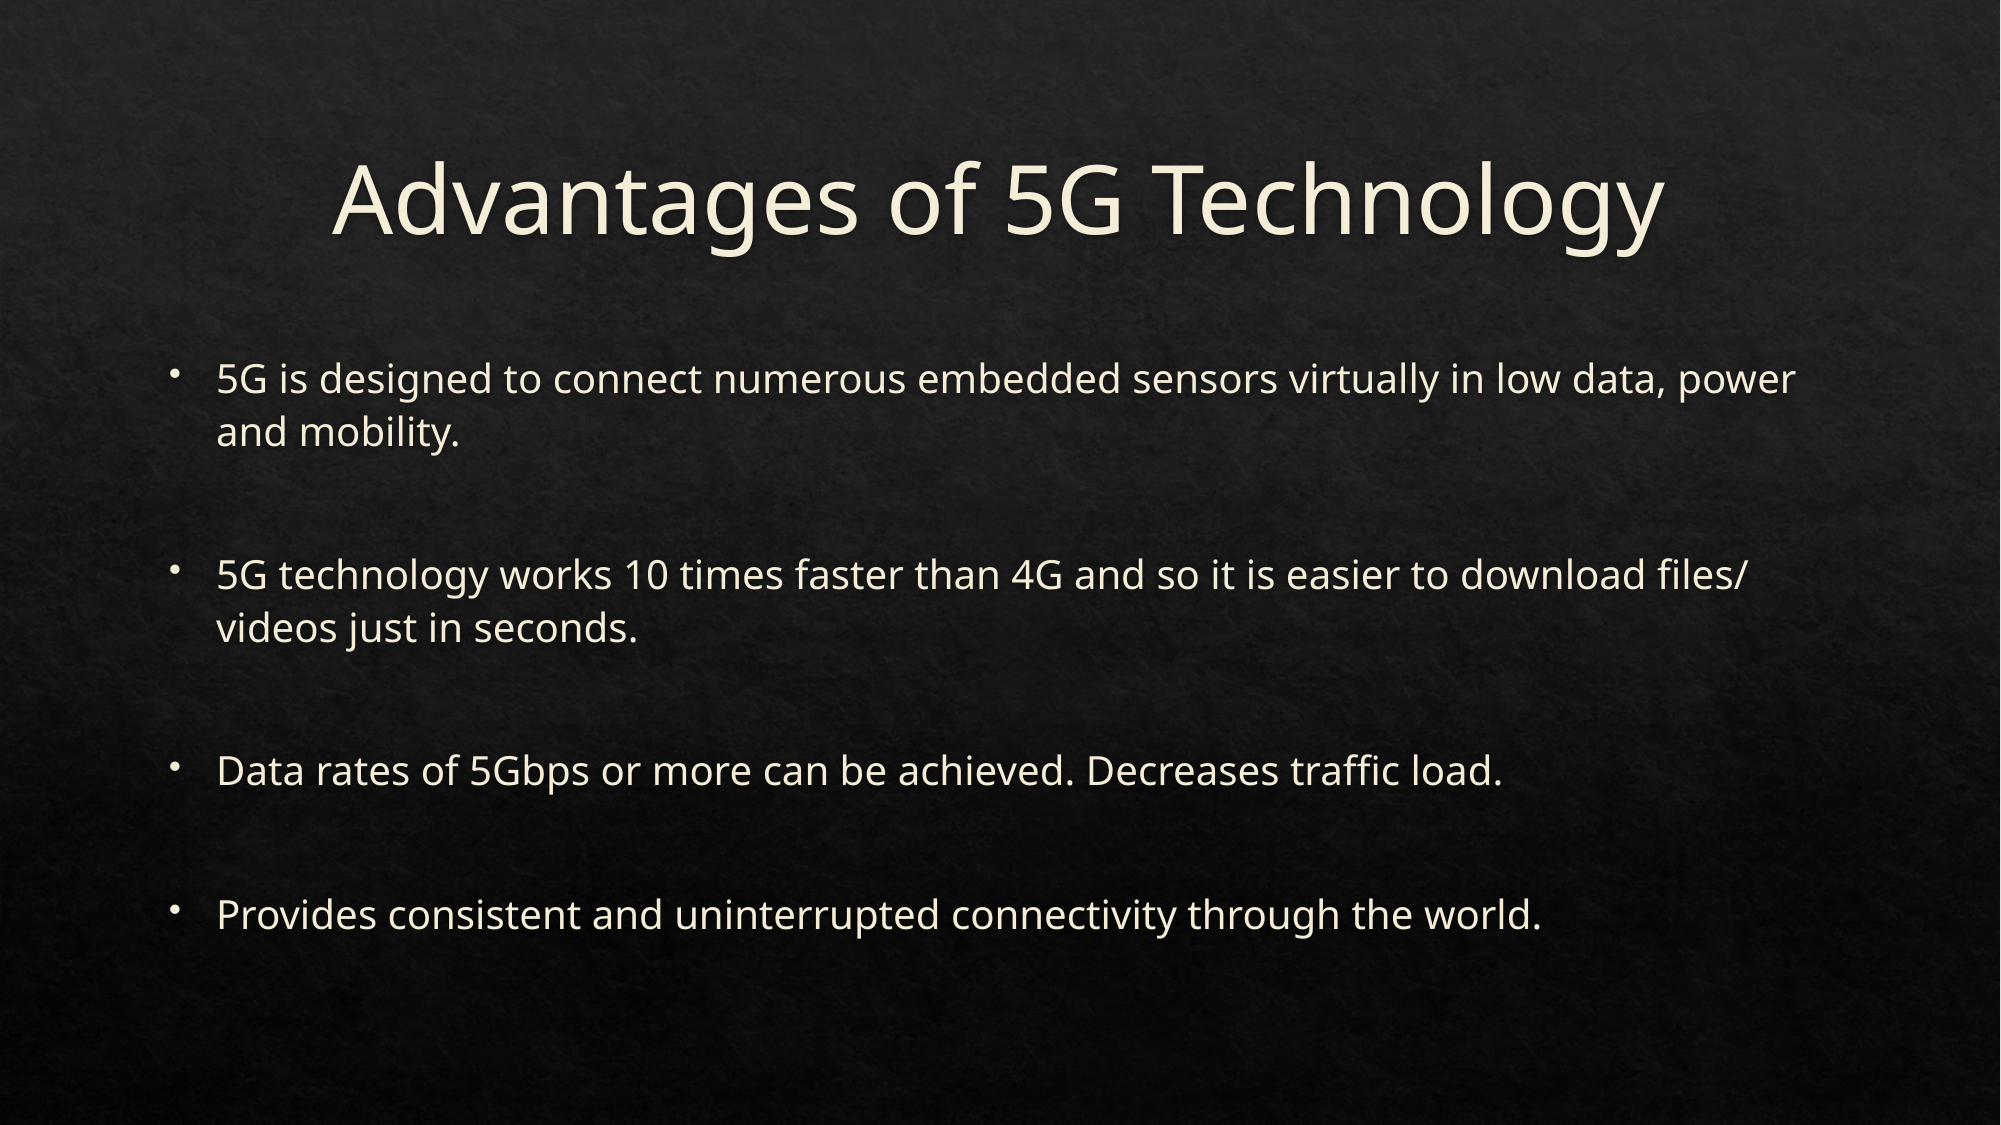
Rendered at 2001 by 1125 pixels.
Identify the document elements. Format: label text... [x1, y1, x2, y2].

title Advantages of 5G Technology [149, 99, 1849, 307]
list 5G is designed to connect numerous embedded sensors virtually in low data, power and mobility. 5G technology works 10 times faster than 4G and so it is easier to download files/ videos just in seconds. Data rates of 5Gbps or more can be achieved. Decreases traffic load. Provides consistent and uninterrupted connectivity through the world. [149, 340, 1849, 950]
